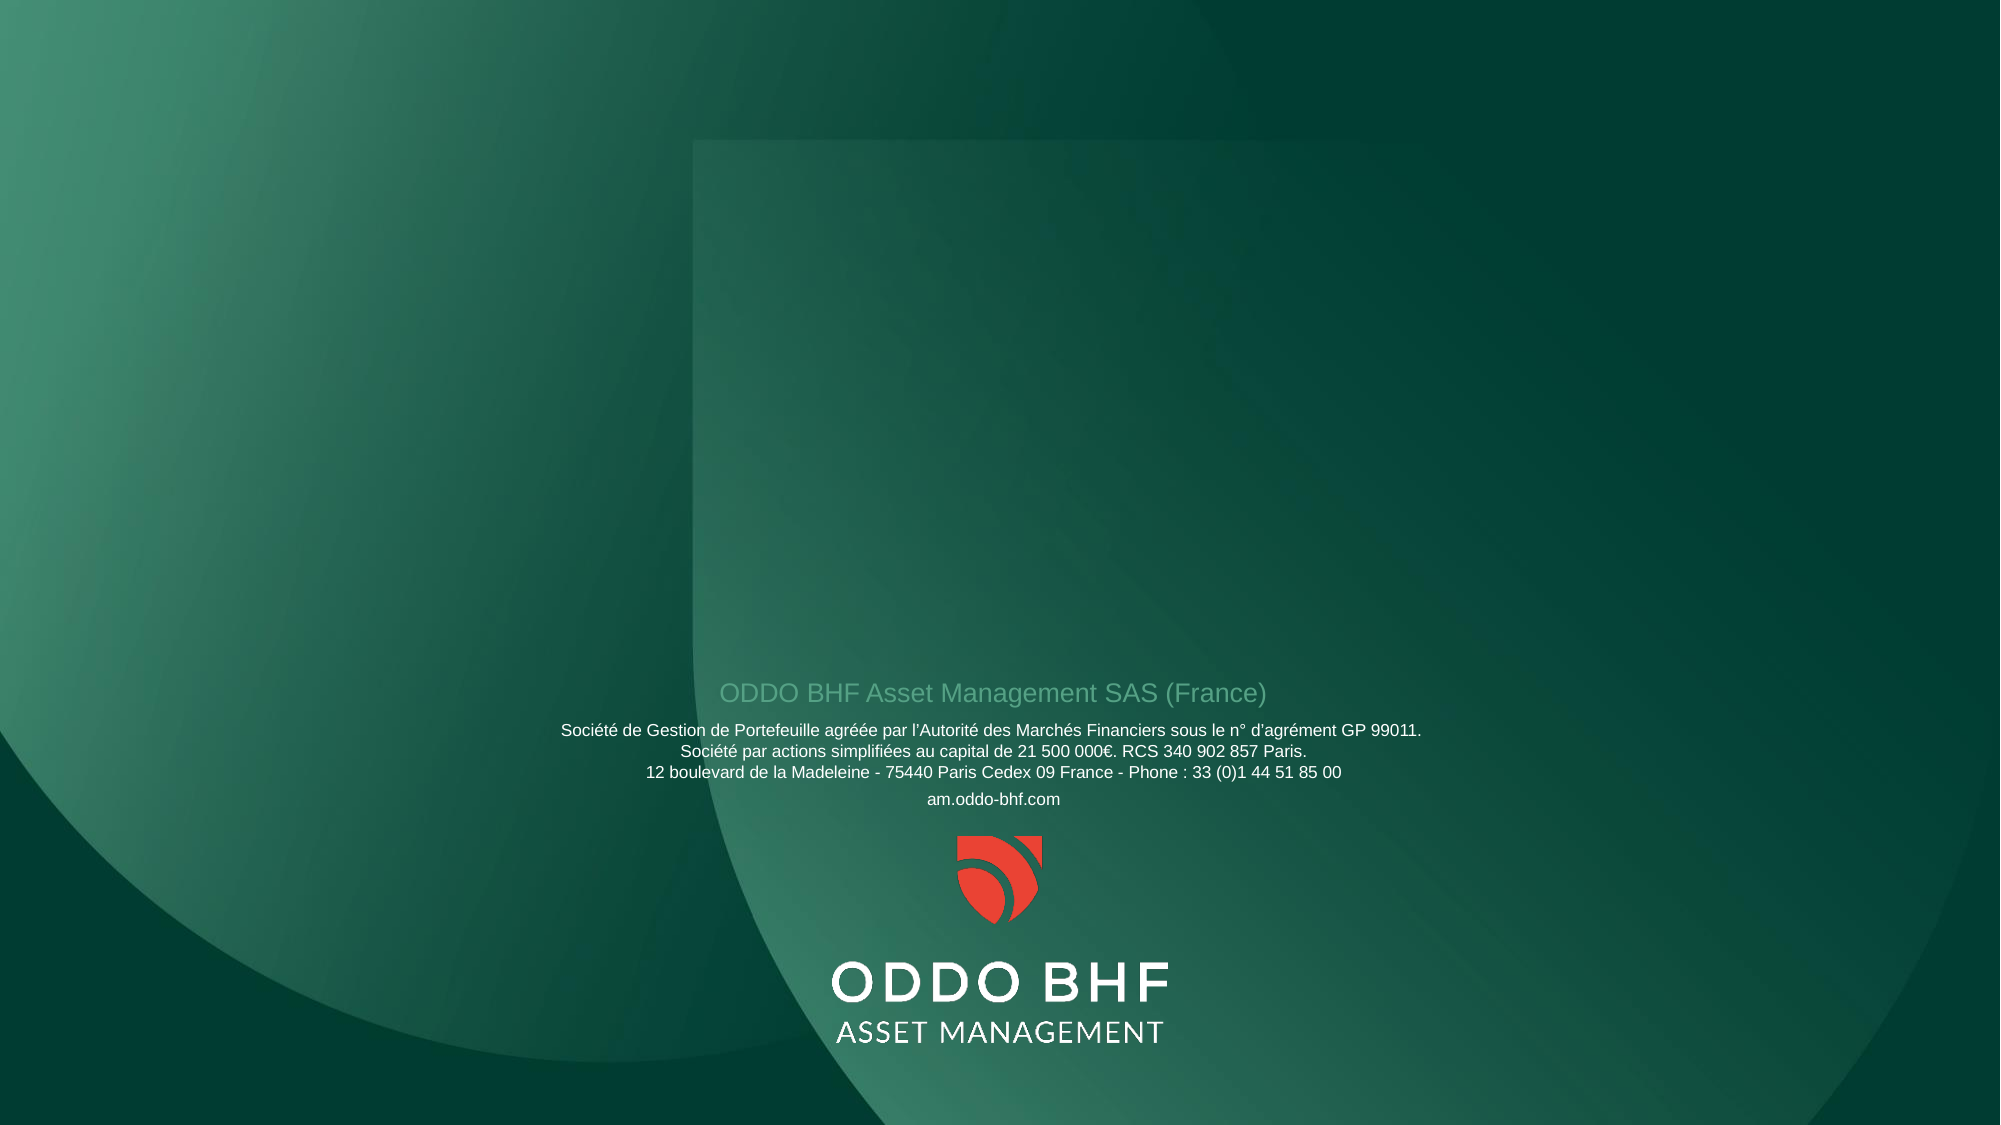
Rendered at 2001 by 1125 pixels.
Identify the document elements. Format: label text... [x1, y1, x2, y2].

text_box ODDO BHF Asset Management SAS (France) Société de Gestion de Portefeuille agréée par l’Autorité des Marchés Financiers sous le n° d’agrément GP 99011. Société par actions simplifiées au capital de 21 500 000€. RCS 340 902 857 Paris. 12 boulevard de la Madeleine - 75440 Paris Cedex 09 France - Phone : 33 (0)1 44 51 85 00 am.oddo-bhf.com [382, 675, 1606, 809]
picture [0, 0, 2000, 1125]
